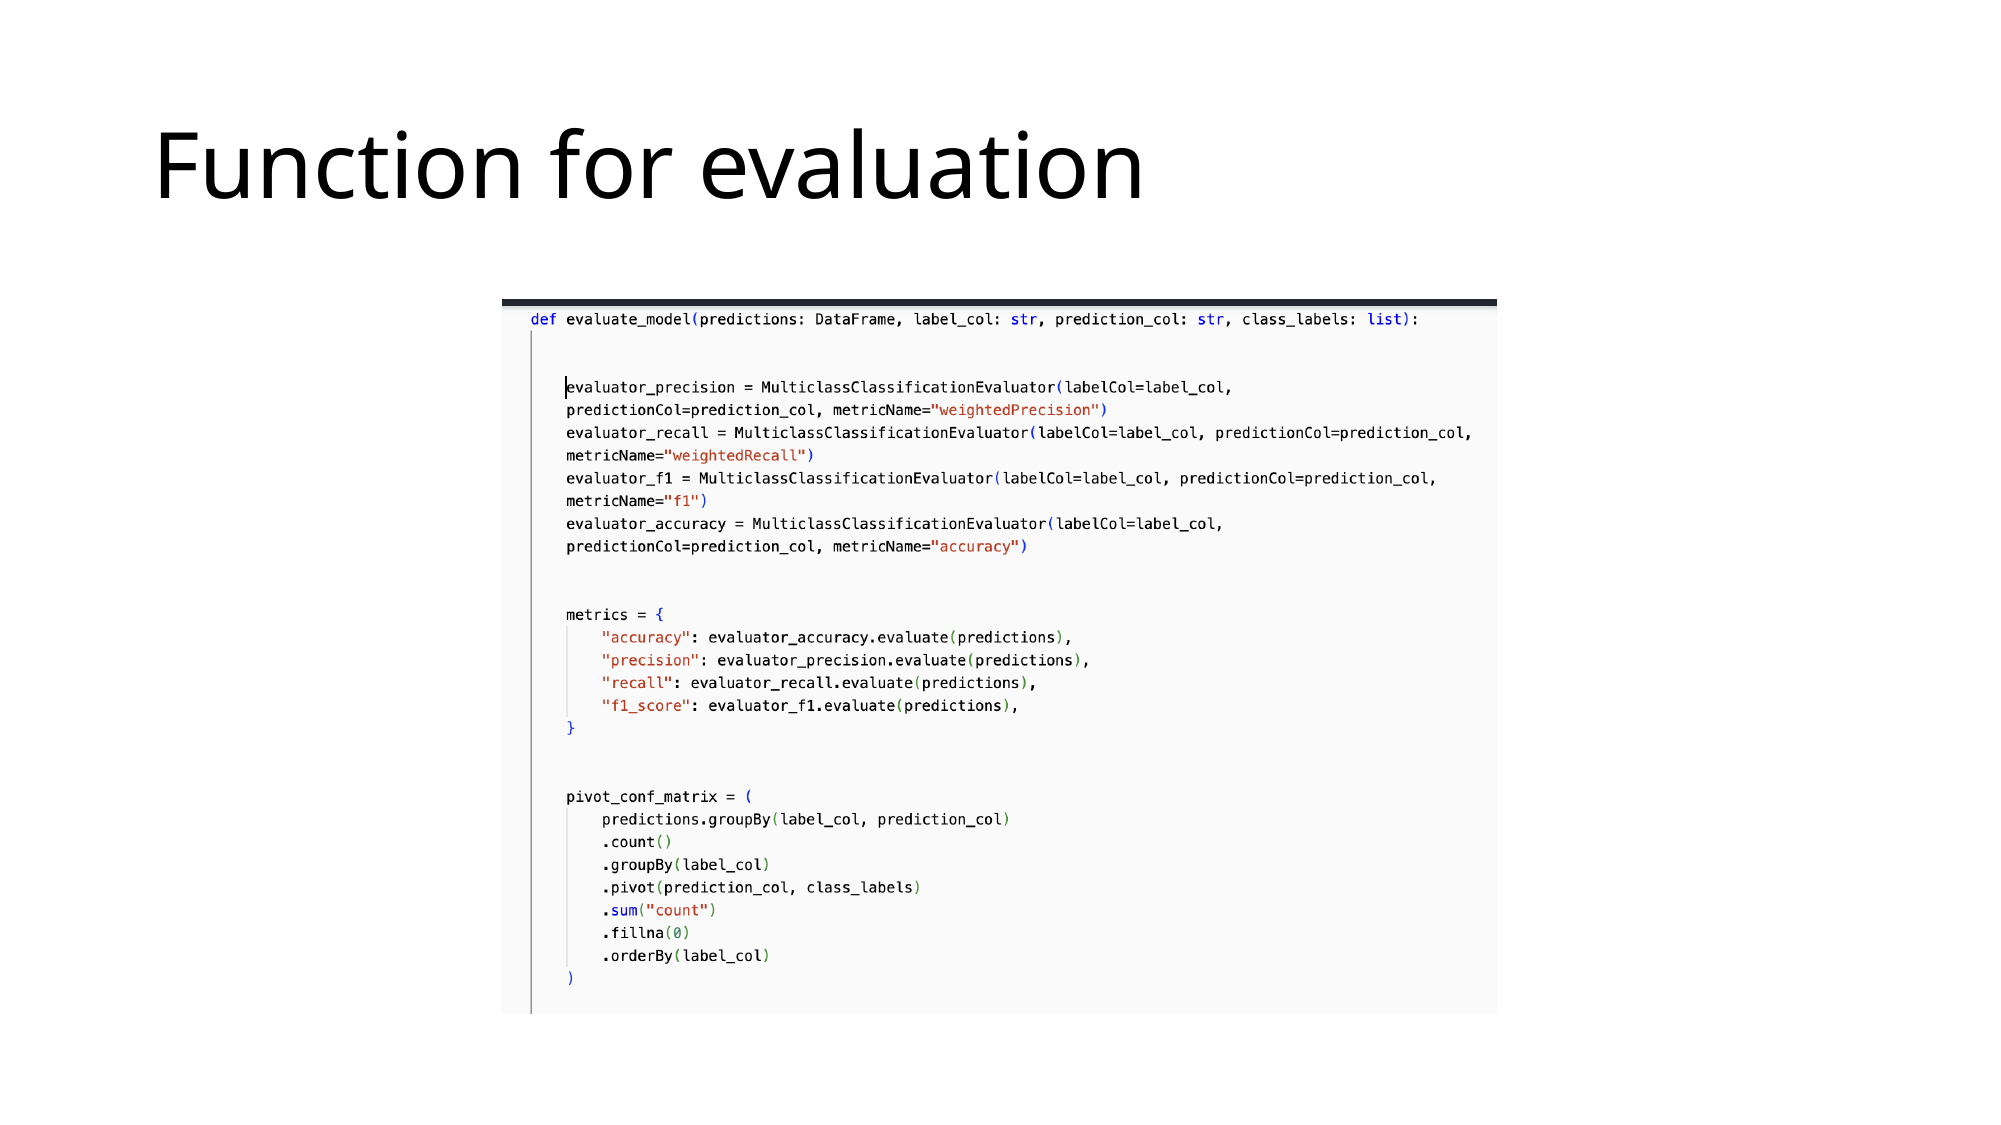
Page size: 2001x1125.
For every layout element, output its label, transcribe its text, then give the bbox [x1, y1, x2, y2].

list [502, 299, 1498, 1014]
title Function for evaluation [137, 59, 1863, 278]
